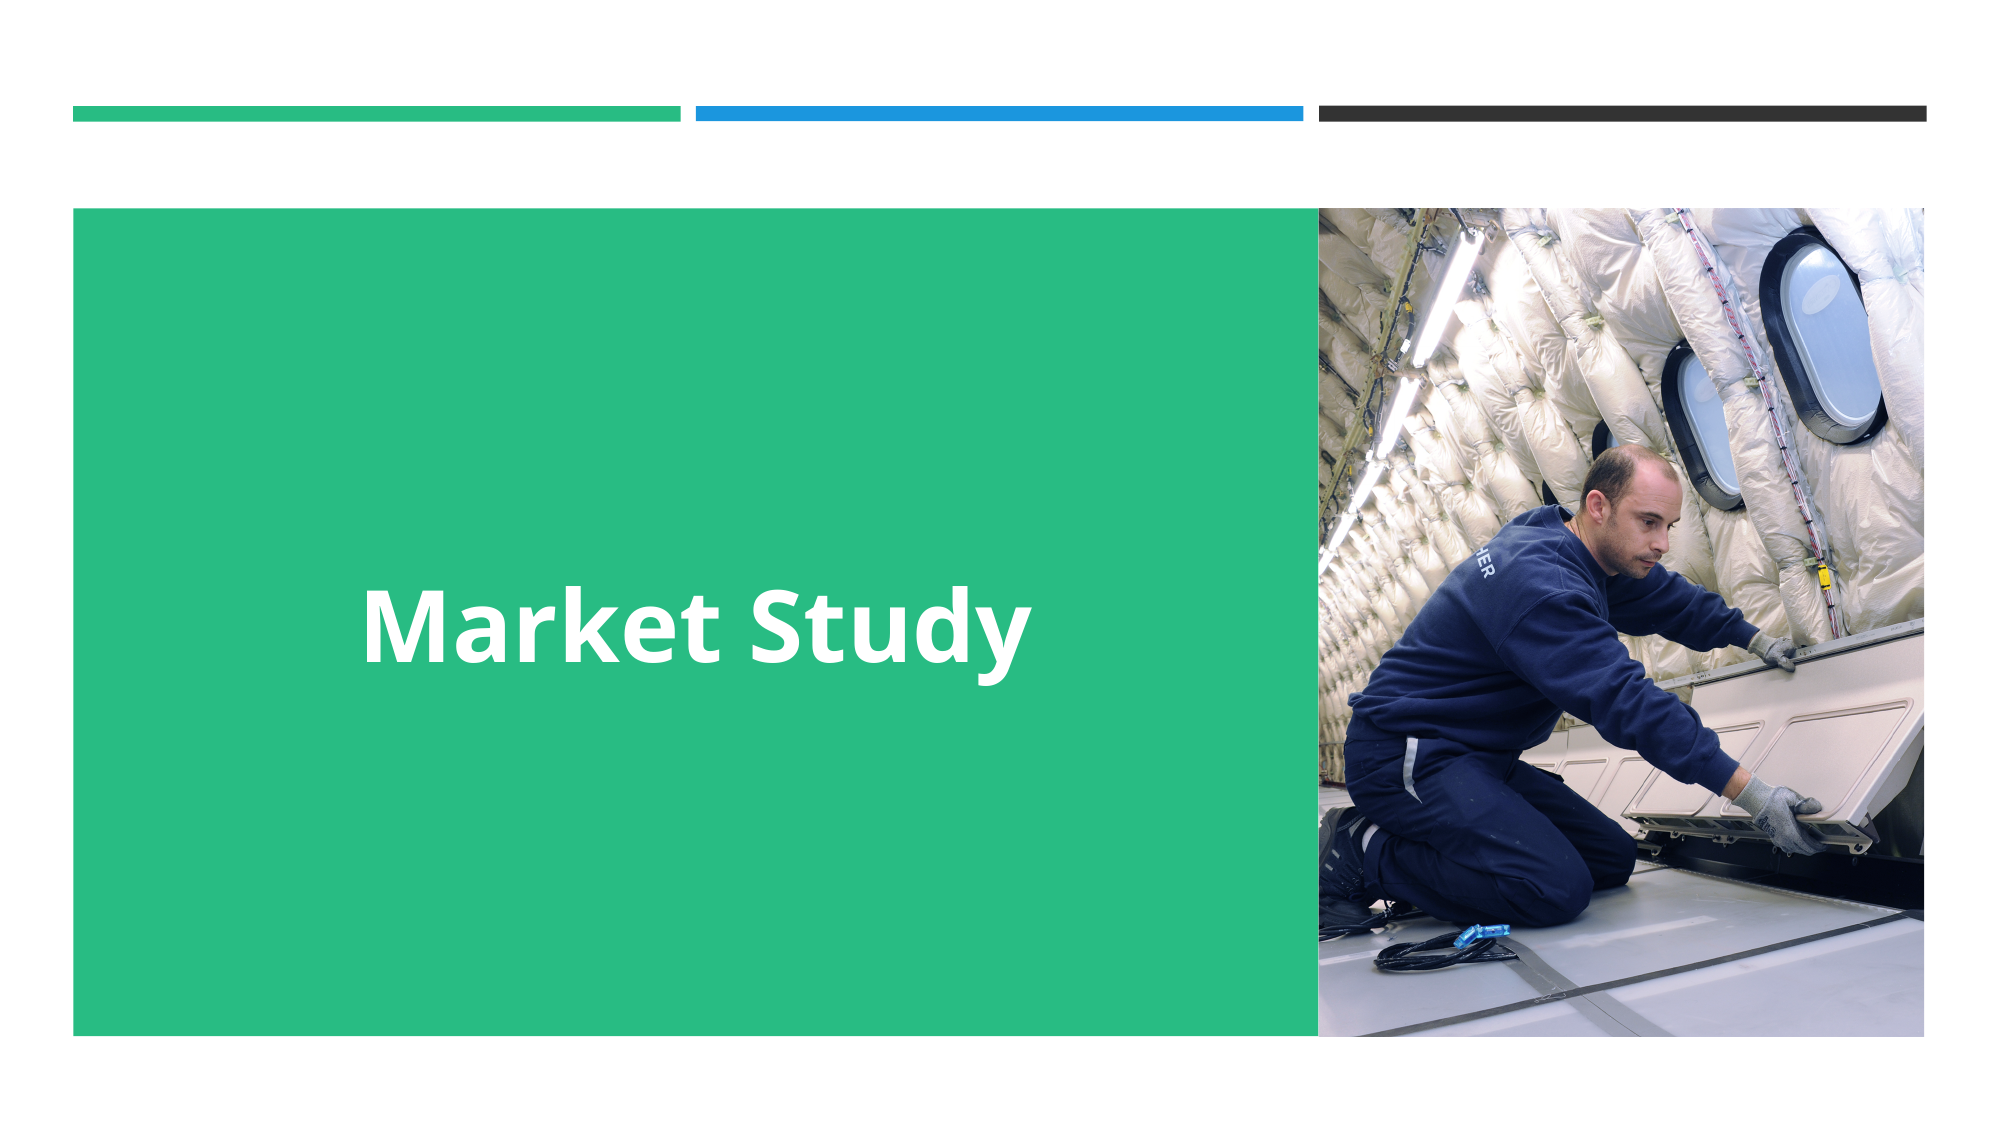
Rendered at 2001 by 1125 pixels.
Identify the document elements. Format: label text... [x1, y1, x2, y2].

text_box Market Study [73, 208, 1316, 1037]
picture [1318, 208, 1925, 1037]
